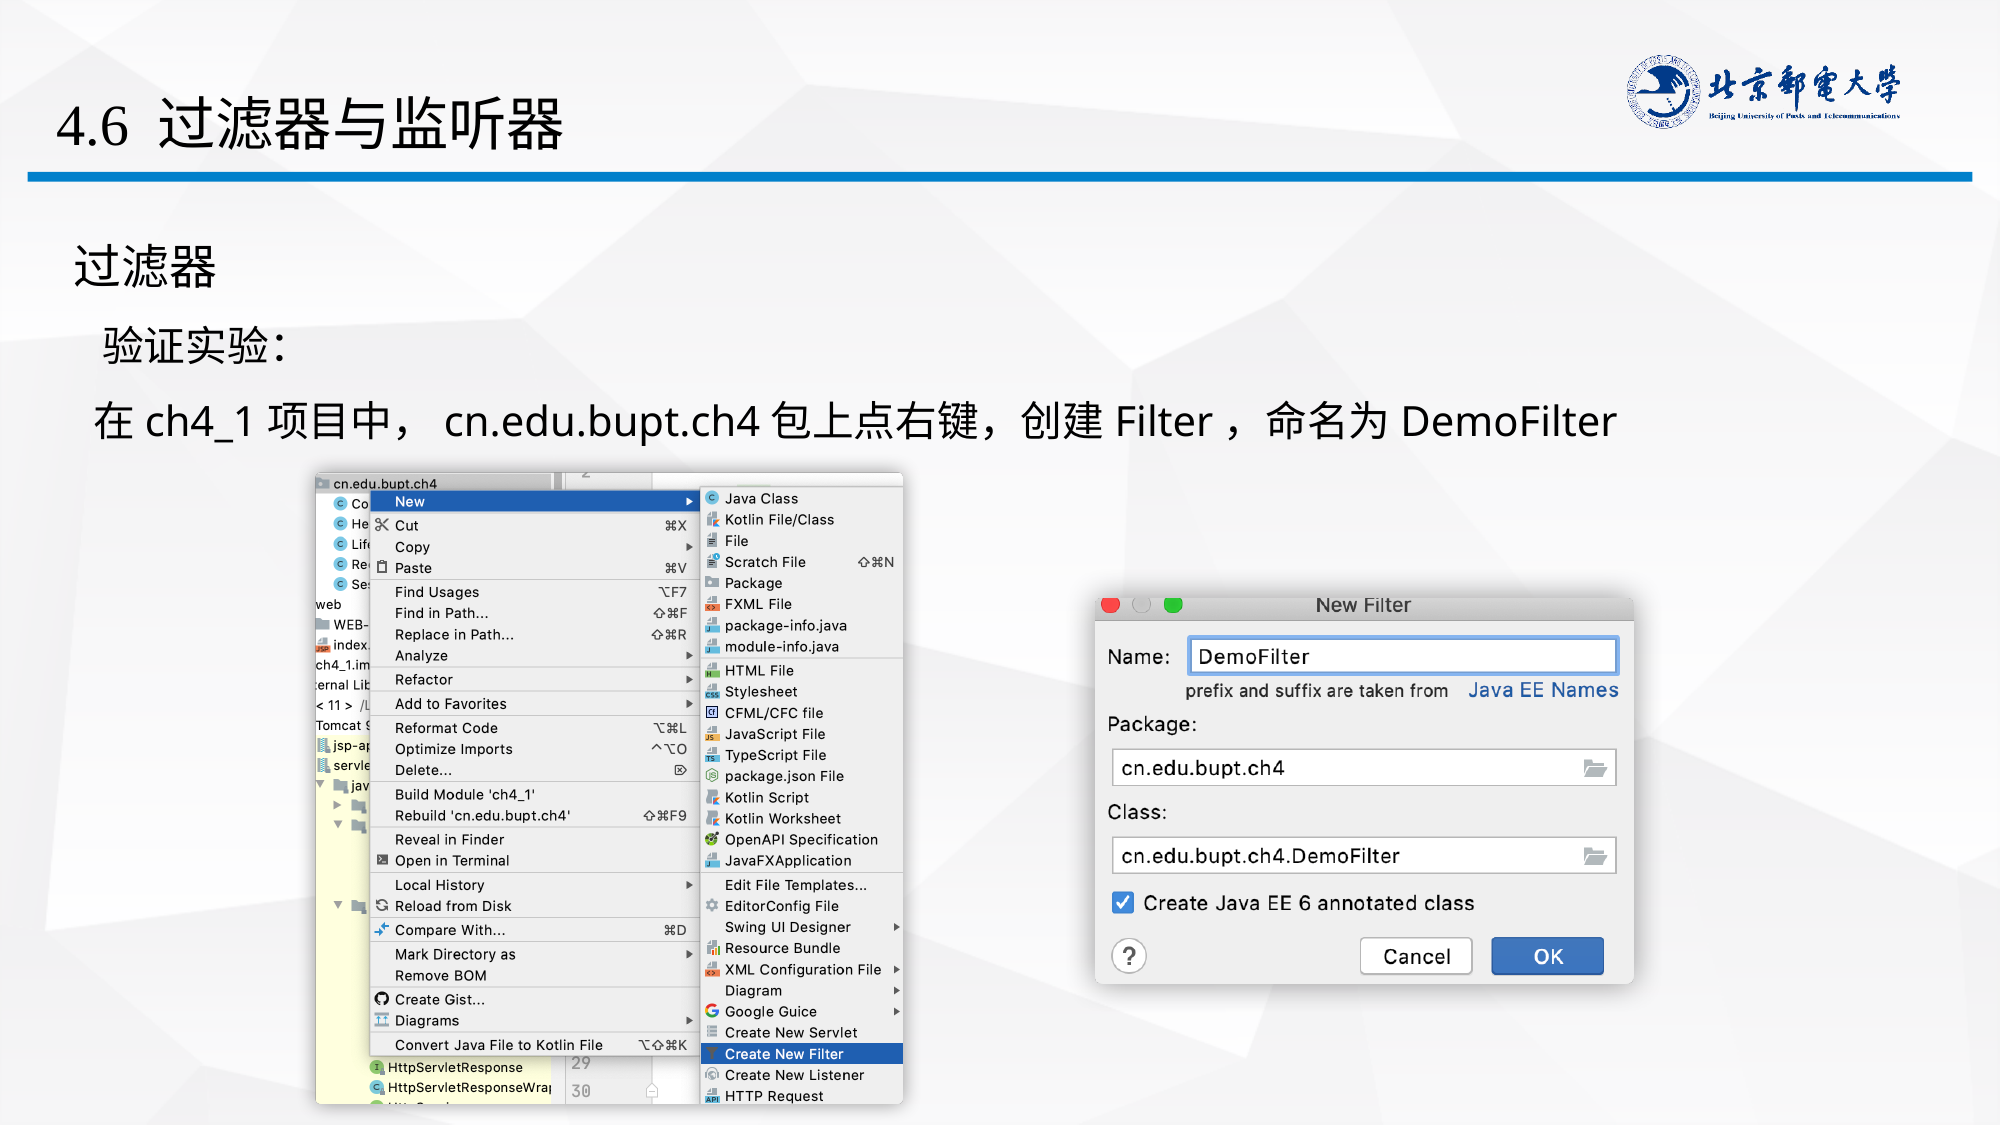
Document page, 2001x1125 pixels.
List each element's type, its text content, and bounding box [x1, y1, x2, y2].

text_box 过滤器 验证实验： 在ch4_1项目中，cn.edu.bupt.ch4包上点右键，创建Filter，命名为DemoFilter [41, 200, 1800, 452]
picture [0, 0, 2000, 1125]
title 4.6 过滤器与监听器 [41, 52, 1188, 200]
